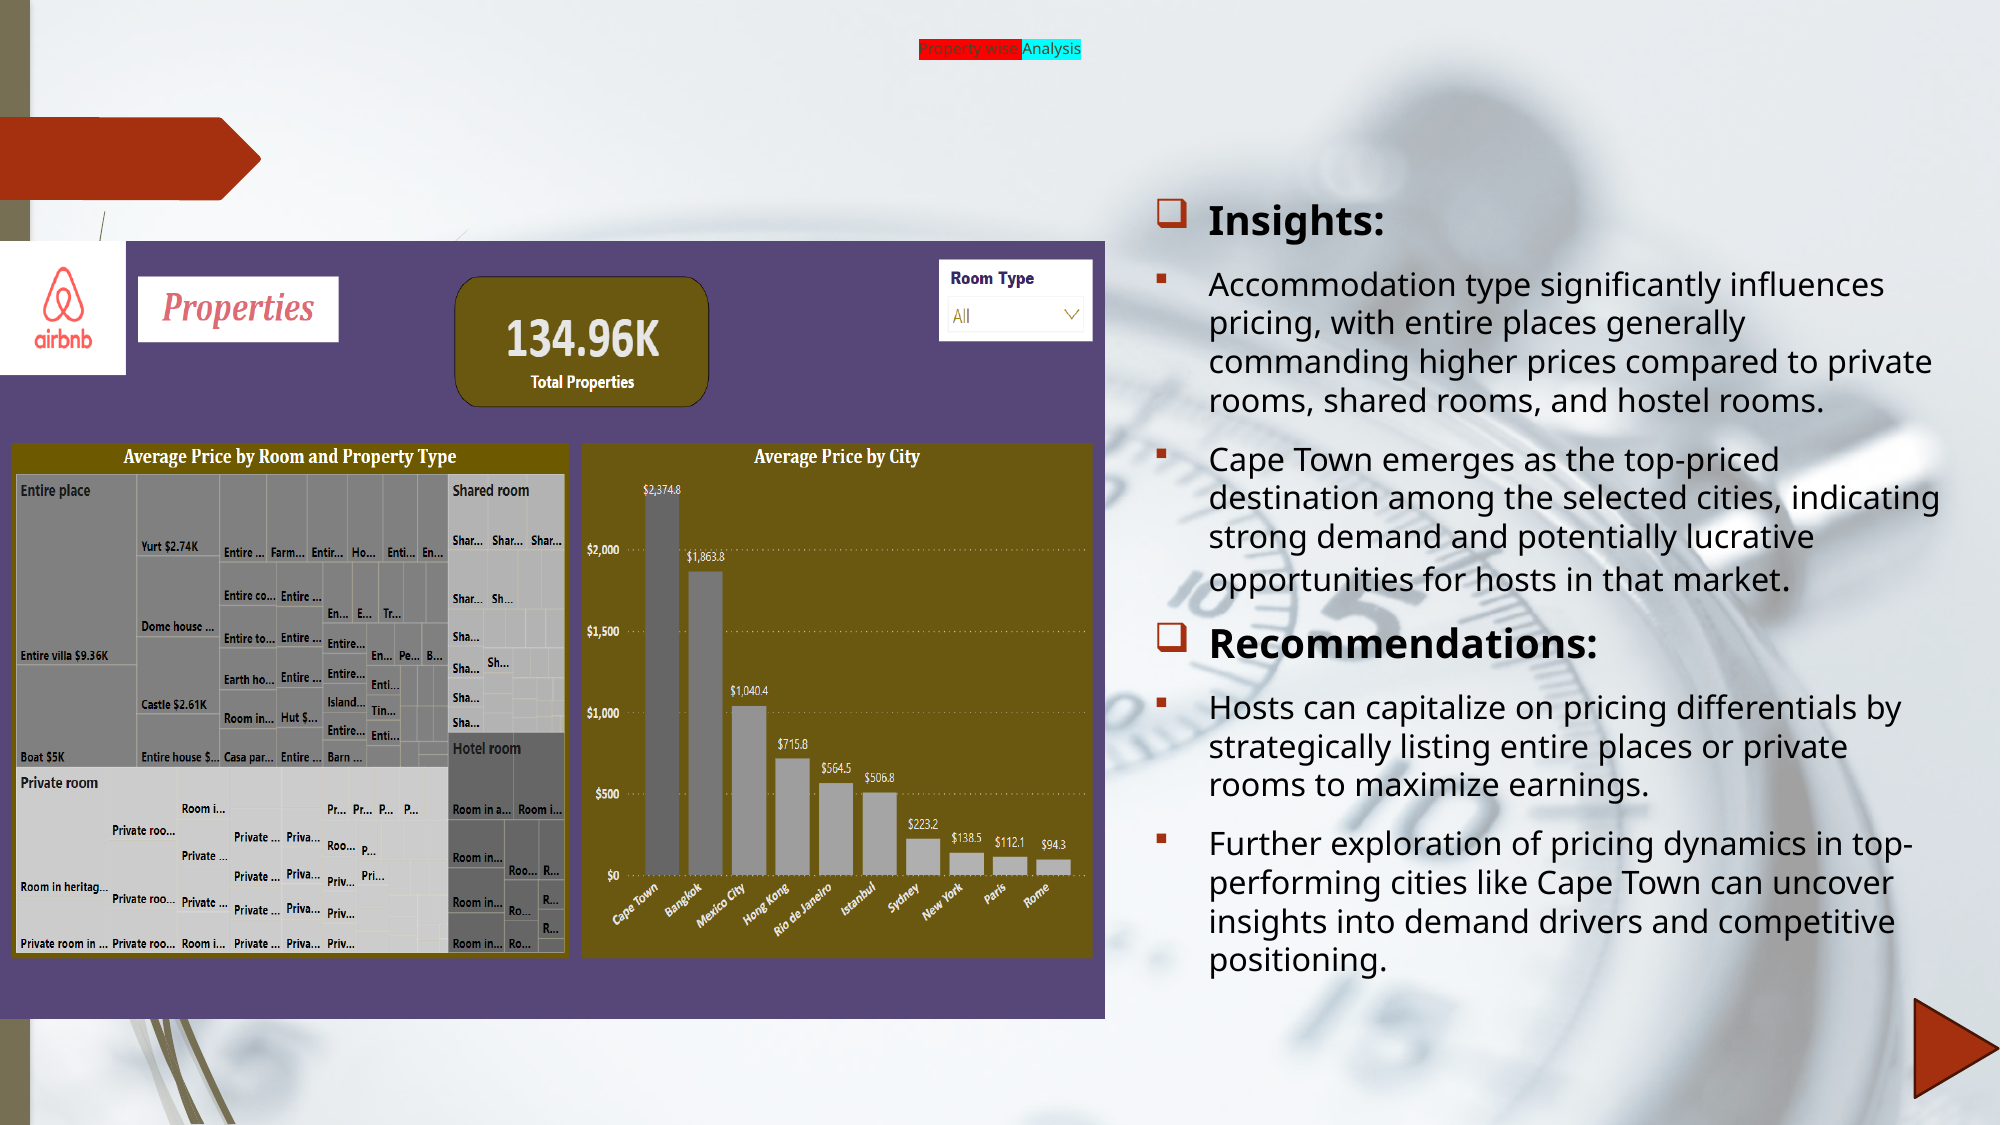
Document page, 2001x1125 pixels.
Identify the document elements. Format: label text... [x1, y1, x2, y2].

picture [0, 240, 1105, 1020]
list Insights: Accommodation type significantly influences pricing, with entire places generally commanding higher prices compared to private rooms, shared rooms, and hostel rooms. Cape Town emerges as the top-priced destination among the selected cities, indicating strong demand and potentially lucrative opportunities for hosts in that market. Recommendations: Hosts can capitalize on pricing differentials by strategically listing entire places or private rooms to maximize earnings. Further exploration of pricing dynamics in top-performing cities like Cape Town can uncover insights into demand drivers and competitive positioning. [1139, 187, 1957, 1049]
text_box [1913, 998, 2000, 1099]
title Property wise Analysis [296, 32, 1703, 109]
